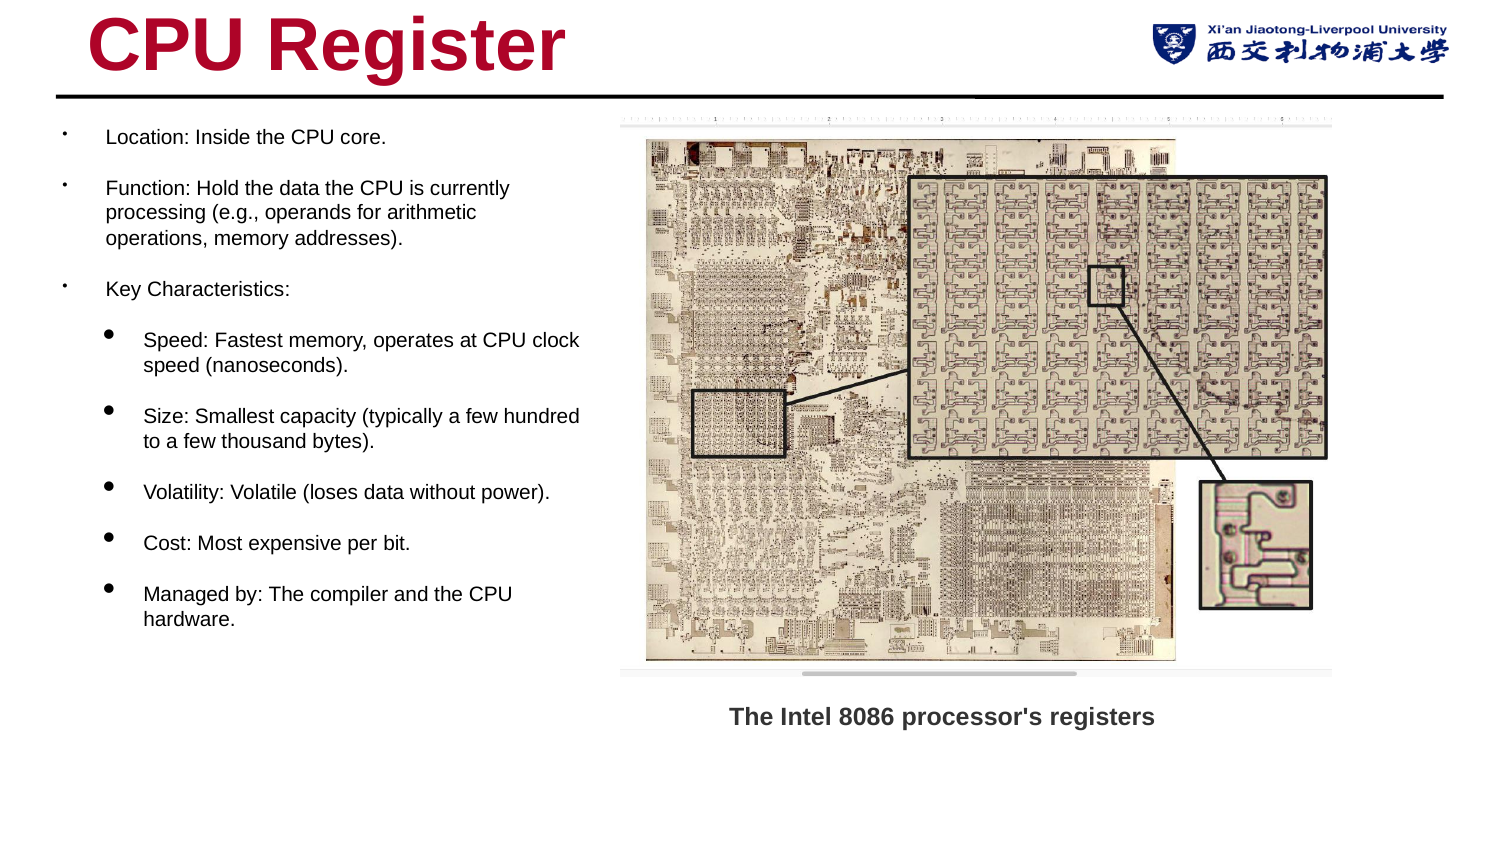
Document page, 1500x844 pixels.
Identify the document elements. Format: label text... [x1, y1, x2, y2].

title CPU Register [82, 15, 1418, 89]
picture [1149, 11, 1453, 75]
list Location: Inside the CPU core. Function: Hold the data the CPU is currently processing (e.g., operands for arithmetic operations, memory addresses). Key Characteristics: Speed: Fastest memory, operates at CPU clock speed (nanoseconds). Size: Smallest capacity (typically a few hundred to a few thousand bytes). Volatility: Volatile (loses data without power). Cost: Most expensive per bit. Managed by: The compiler and the CPU hardware. [57, 117, 590, 783]
text_box The Intel 8086 processor's registers [714, 693, 1500, 739]
picture [619, 117, 1332, 678]
